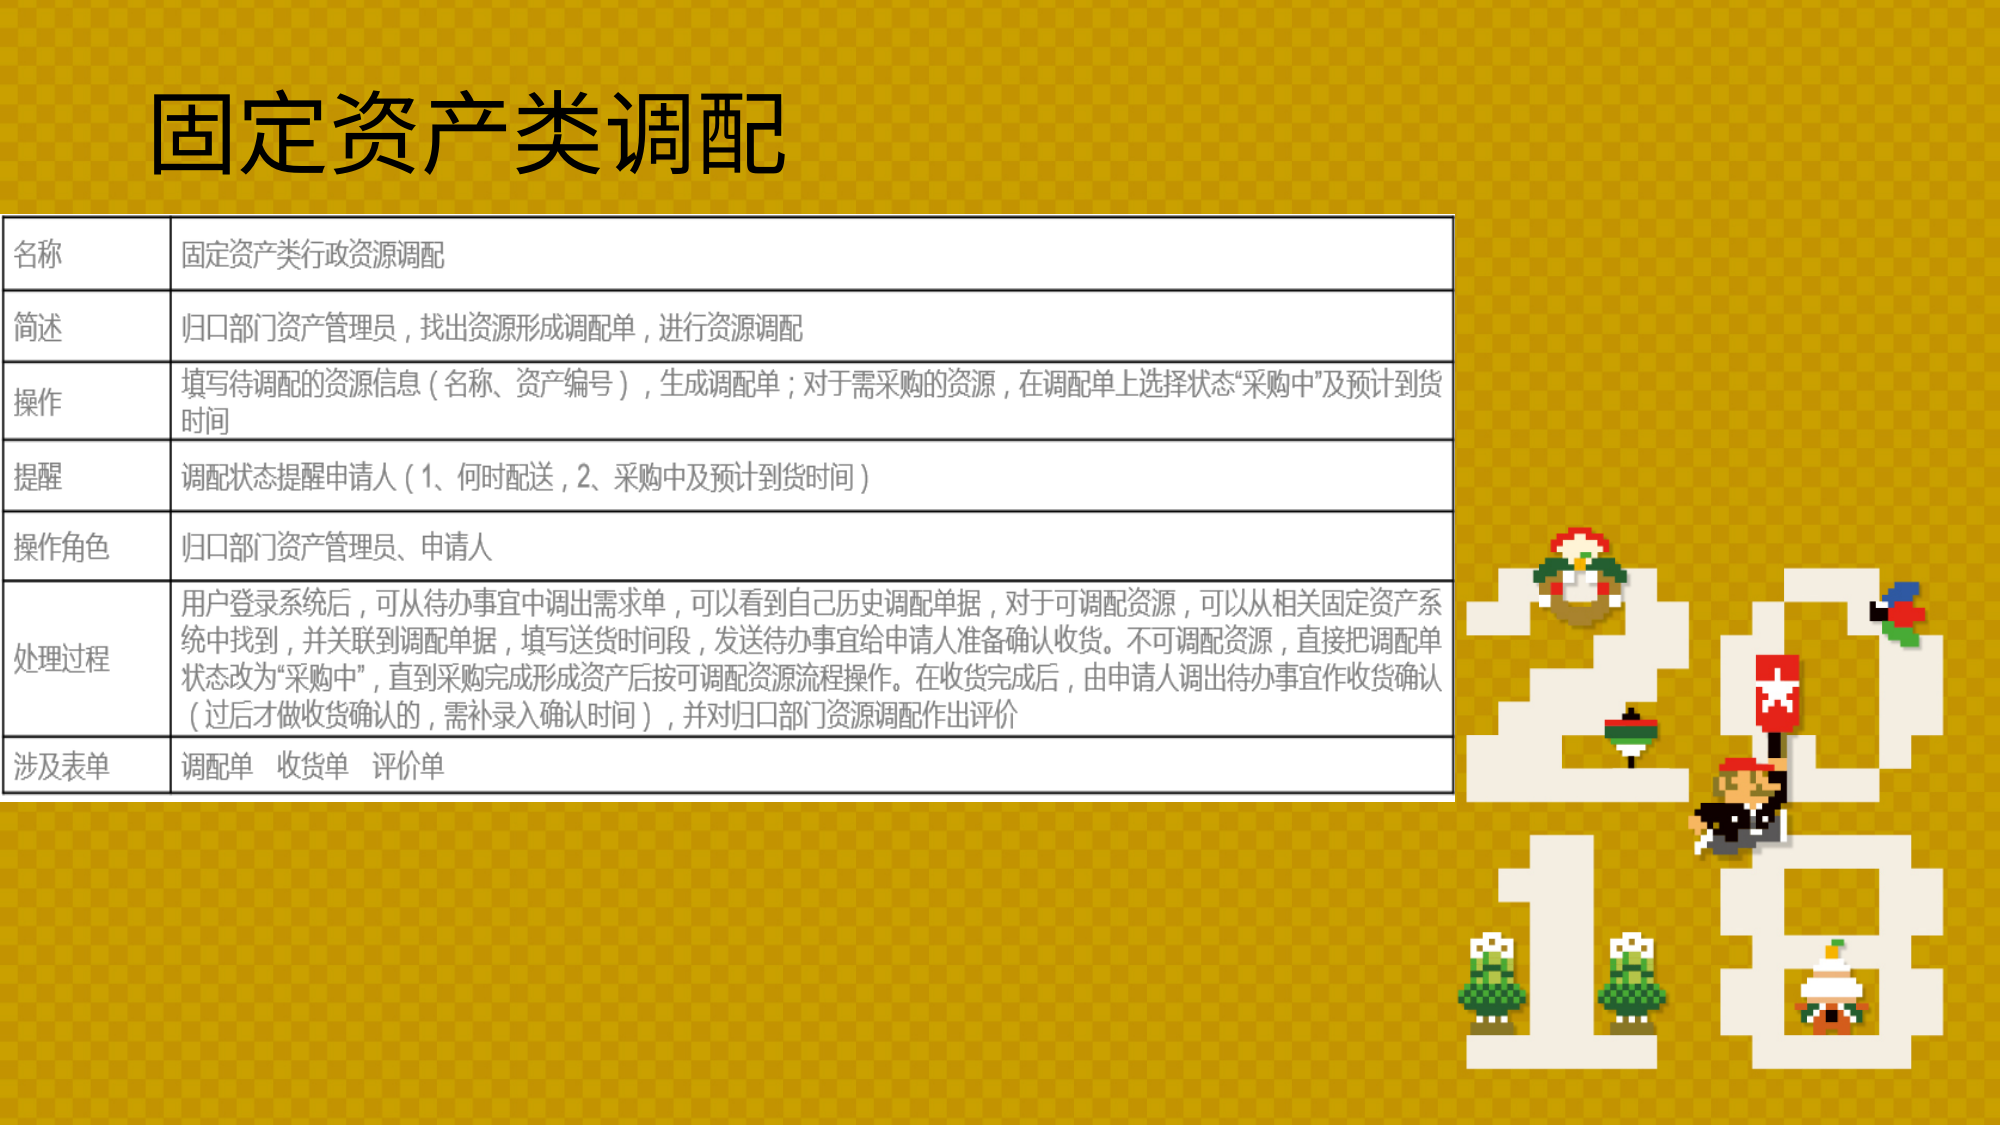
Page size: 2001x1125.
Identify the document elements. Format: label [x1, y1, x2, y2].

picture [0, 214, 1455, 803]
list [0, 0, 2000, 1125]
